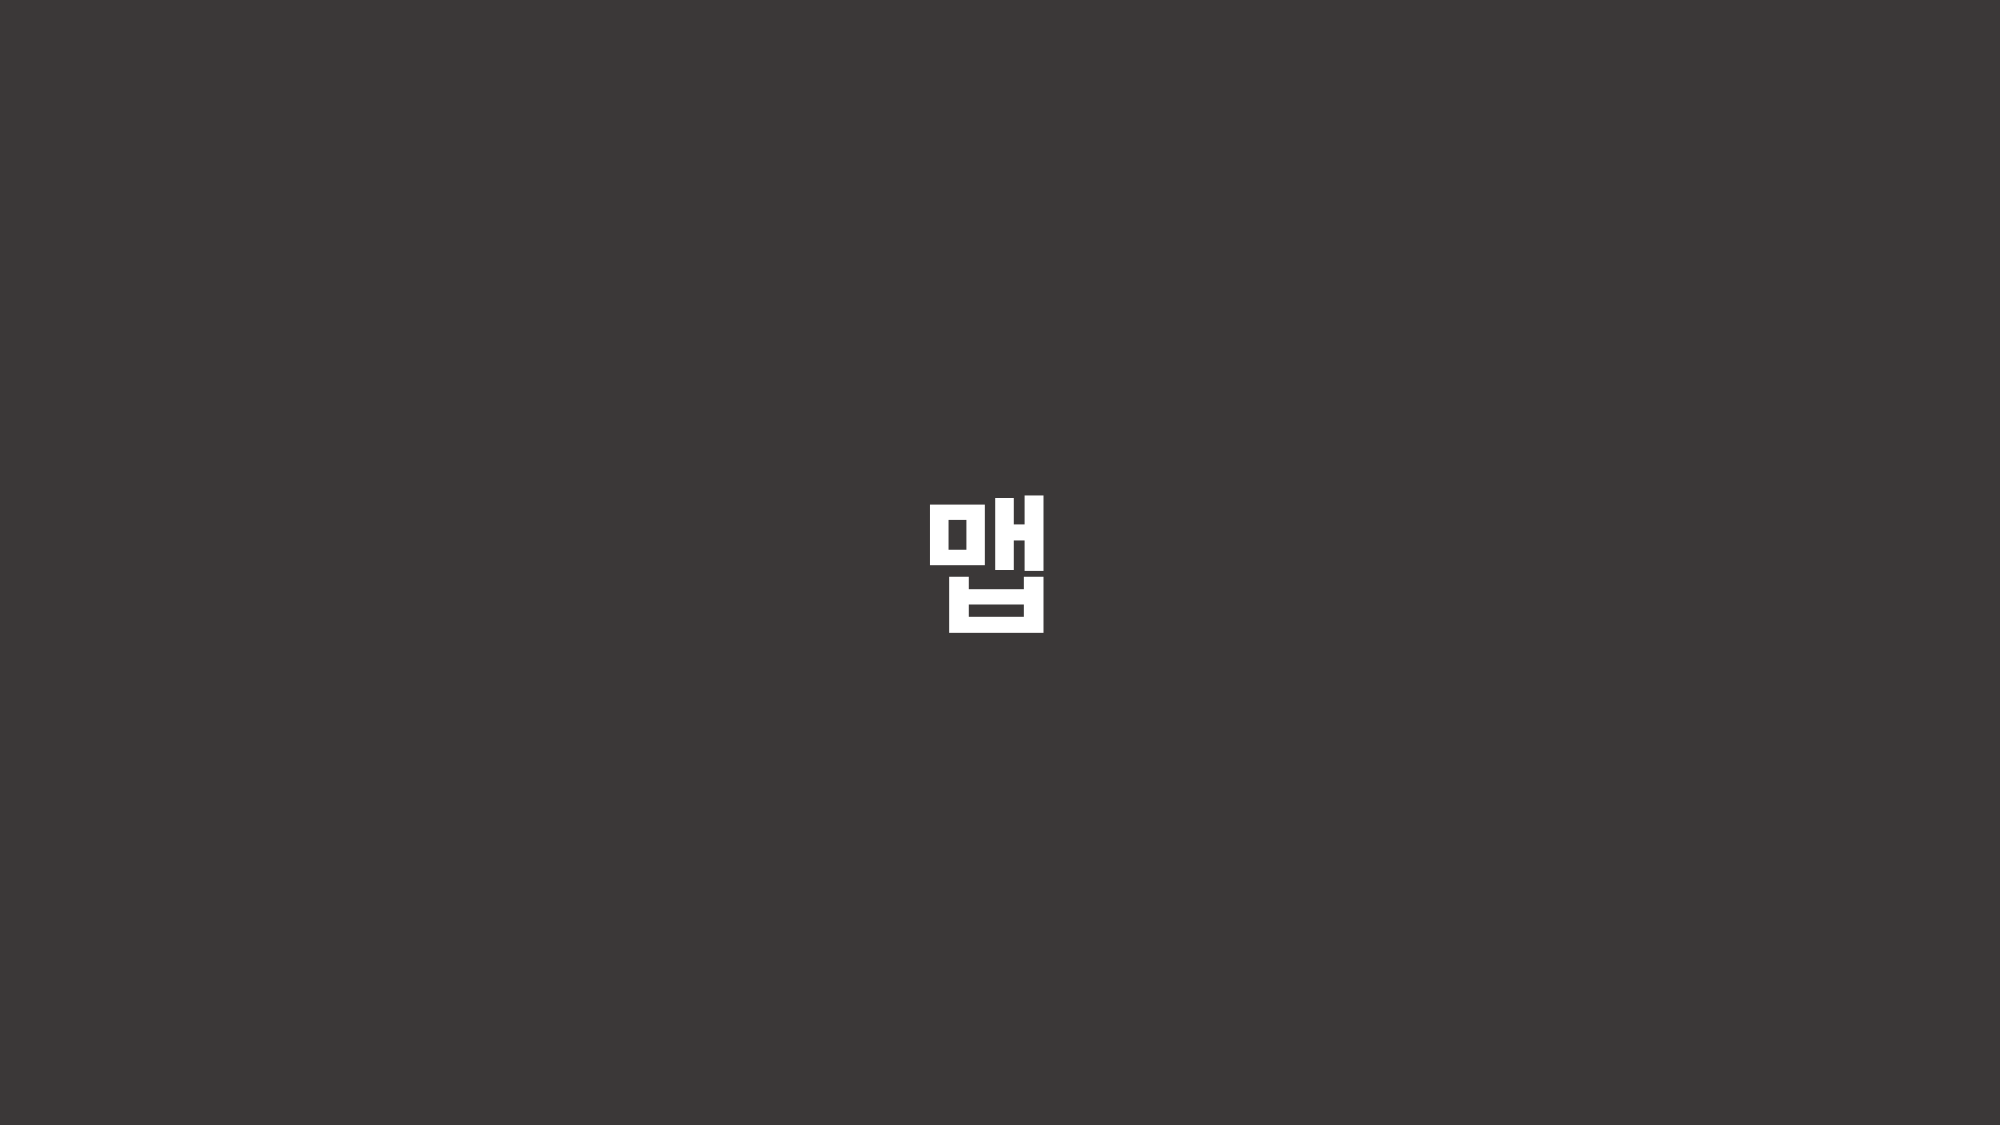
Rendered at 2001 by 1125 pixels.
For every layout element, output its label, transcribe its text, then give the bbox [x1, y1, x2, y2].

text_box 맵 [904, 463, 1095, 659]
